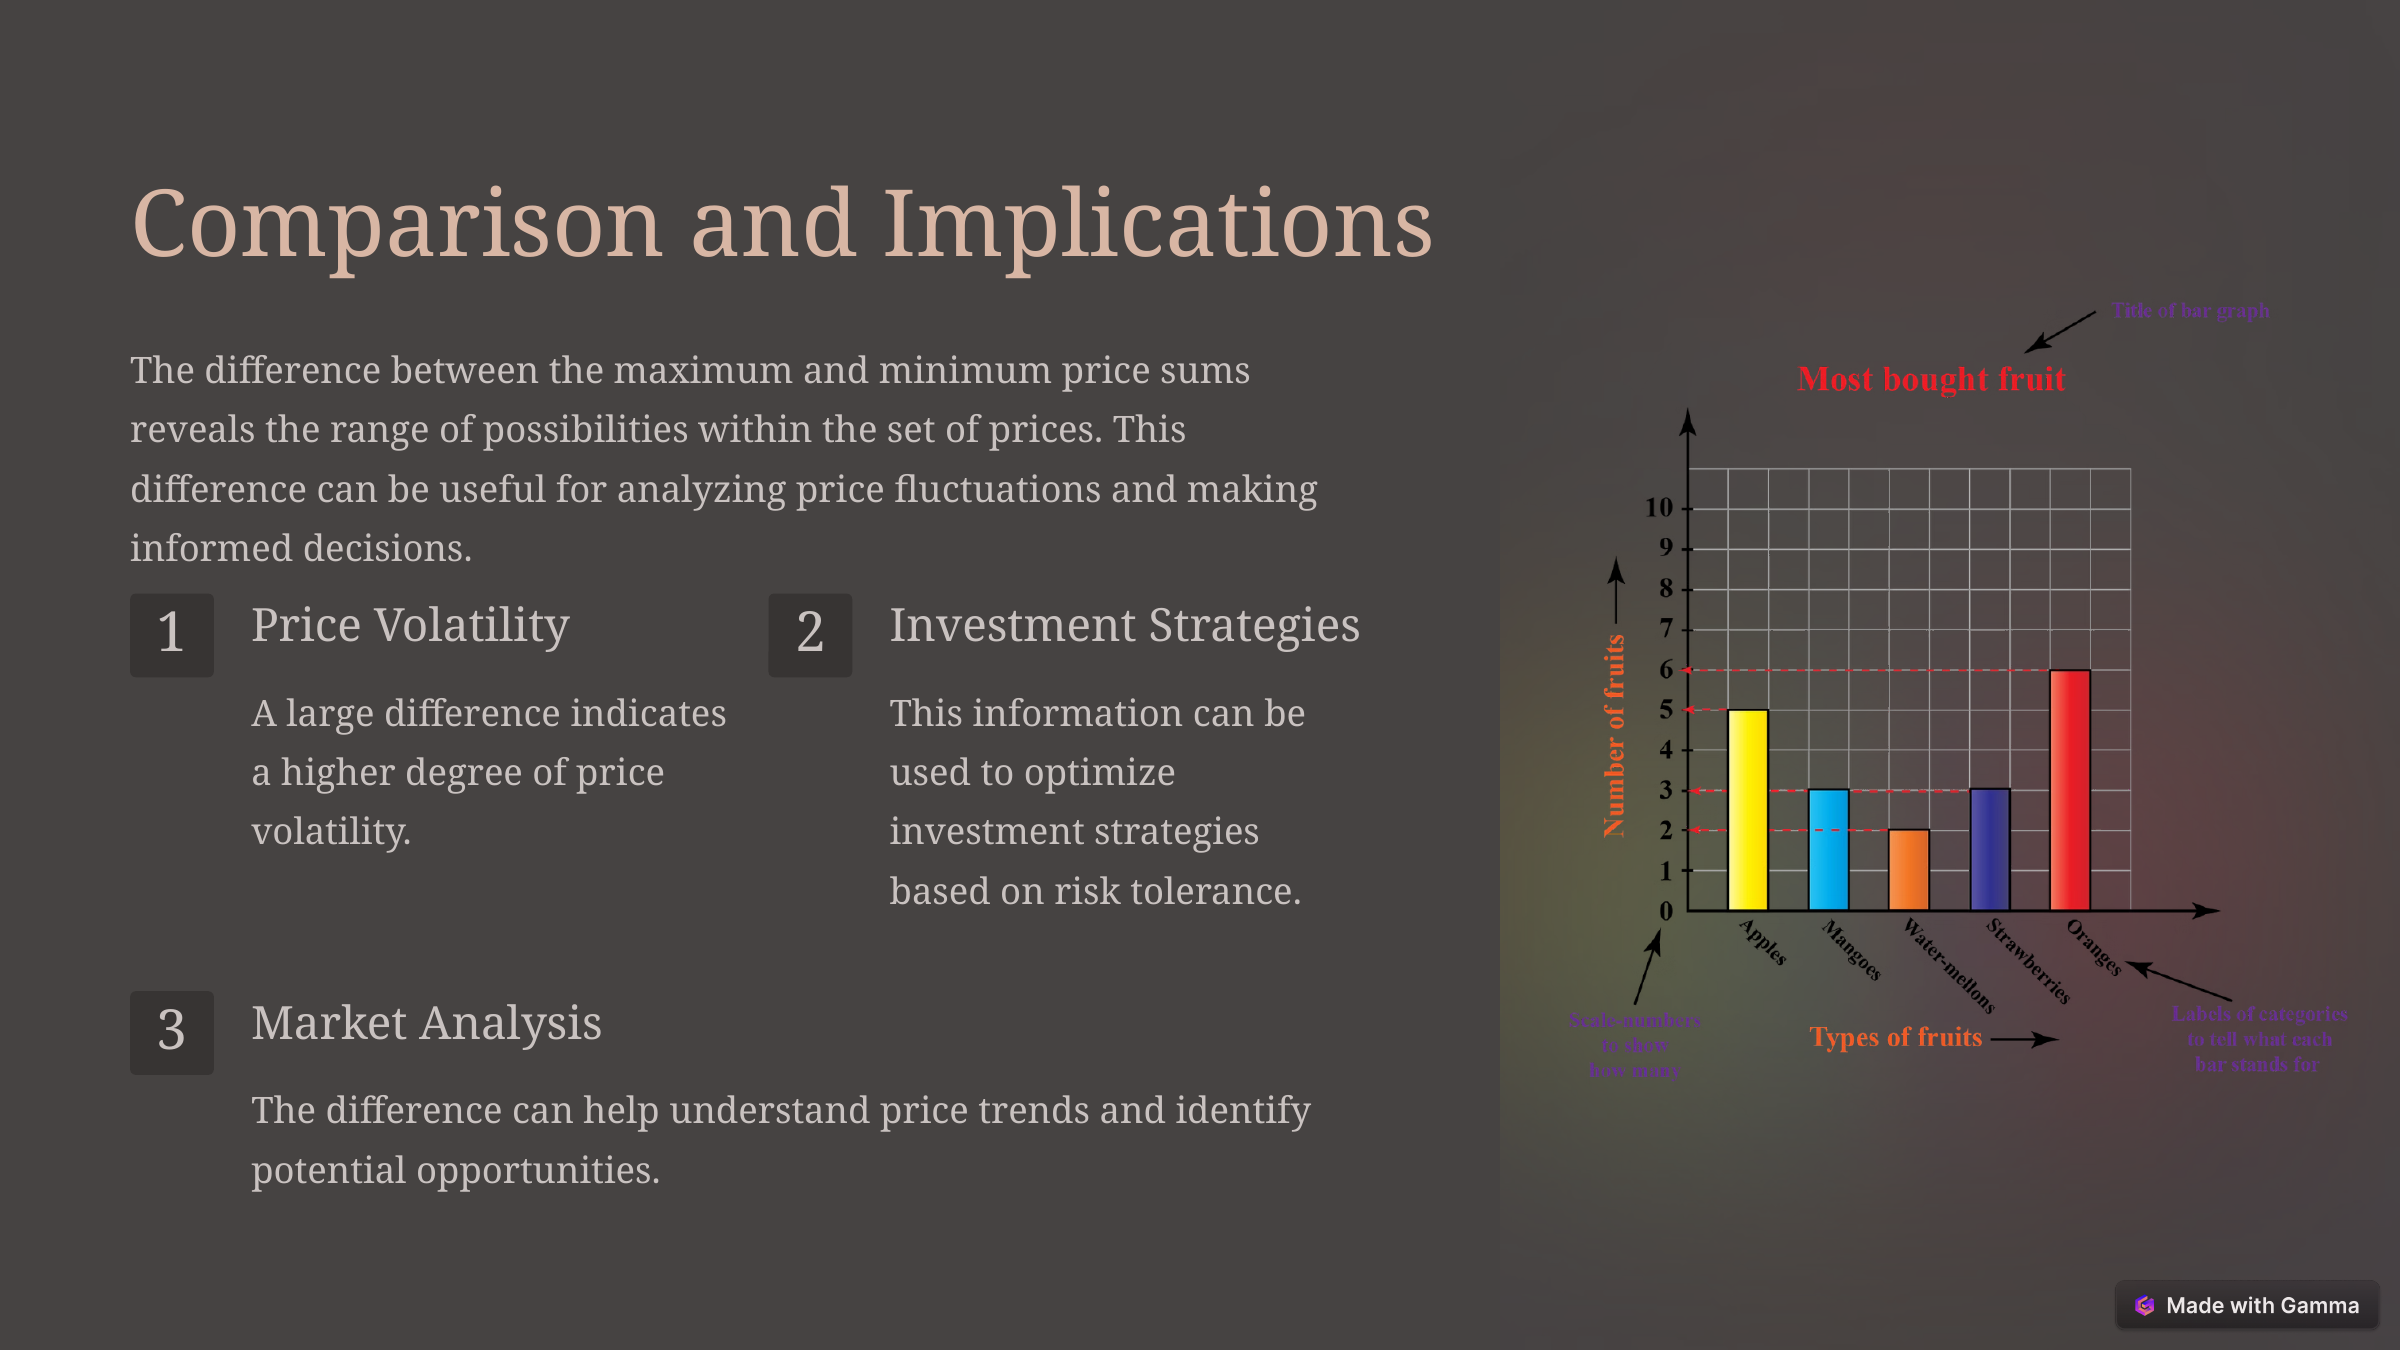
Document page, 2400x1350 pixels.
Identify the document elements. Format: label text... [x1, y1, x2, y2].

text_box This information can be used to optimize investment strategies based on risk tolerance. [889, 673, 1370, 913]
text_box Price Volatility [251, 593, 717, 652]
text_box [130, 593, 214, 678]
text_box 1 [160, 607, 184, 664]
text_box Investment Strategies [889, 593, 1355, 652]
text_box 3 [156, 1005, 188, 1061]
text_box Market Analysis [251, 991, 717, 1050]
text_box [130, 991, 214, 1075]
text_box The difference between the maximum and minimum price sums reveals the range of possibilities within the set of prices. This difference can be useful for analyzing price fluctuations and making informed decisions. [130, 331, 1370, 510]
text_box Comparison and Implications [130, 159, 1352, 276]
text_box [768, 593, 853, 678]
text_box 2 [794, 607, 826, 664]
text_box The difference can help understand price trends and identify potential opportunities. [251, 1071, 1370, 1191]
text_box A large difference indicates a higher degree of price volatility. [251, 673, 732, 853]
picture [1499, 0, 2400, 1350]
